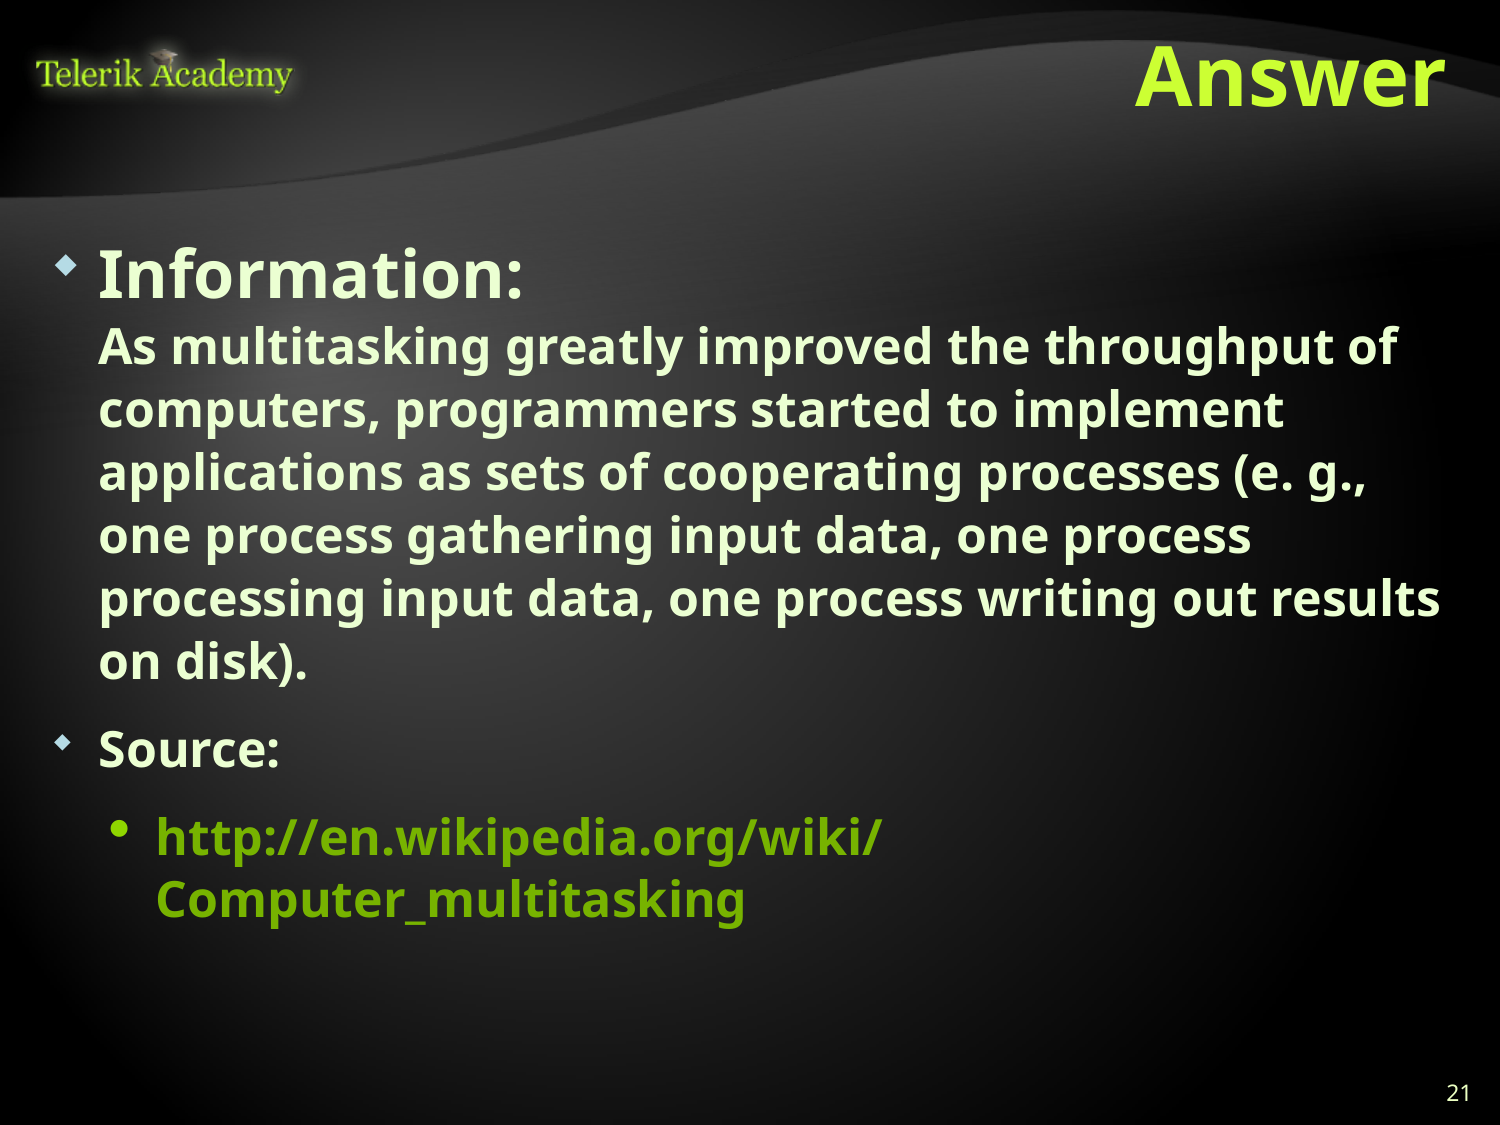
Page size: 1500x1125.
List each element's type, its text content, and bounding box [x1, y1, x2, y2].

list Information: As multitasking greatly improved the throughput of computers, programmers started to implement applications as sets of cooperating processes (e. g., one process gathering input data, one process processing input data, one process writing out results on disk). Source: http://en.wikipedia.org/wiki/Computer_multitasking [37, 149, 1463, 1100]
title Answer [300, 12, 1463, 149]
picture [0, 0, 1500, 1125]
slide_number 21 [1412, 1074, 1488, 1113]
